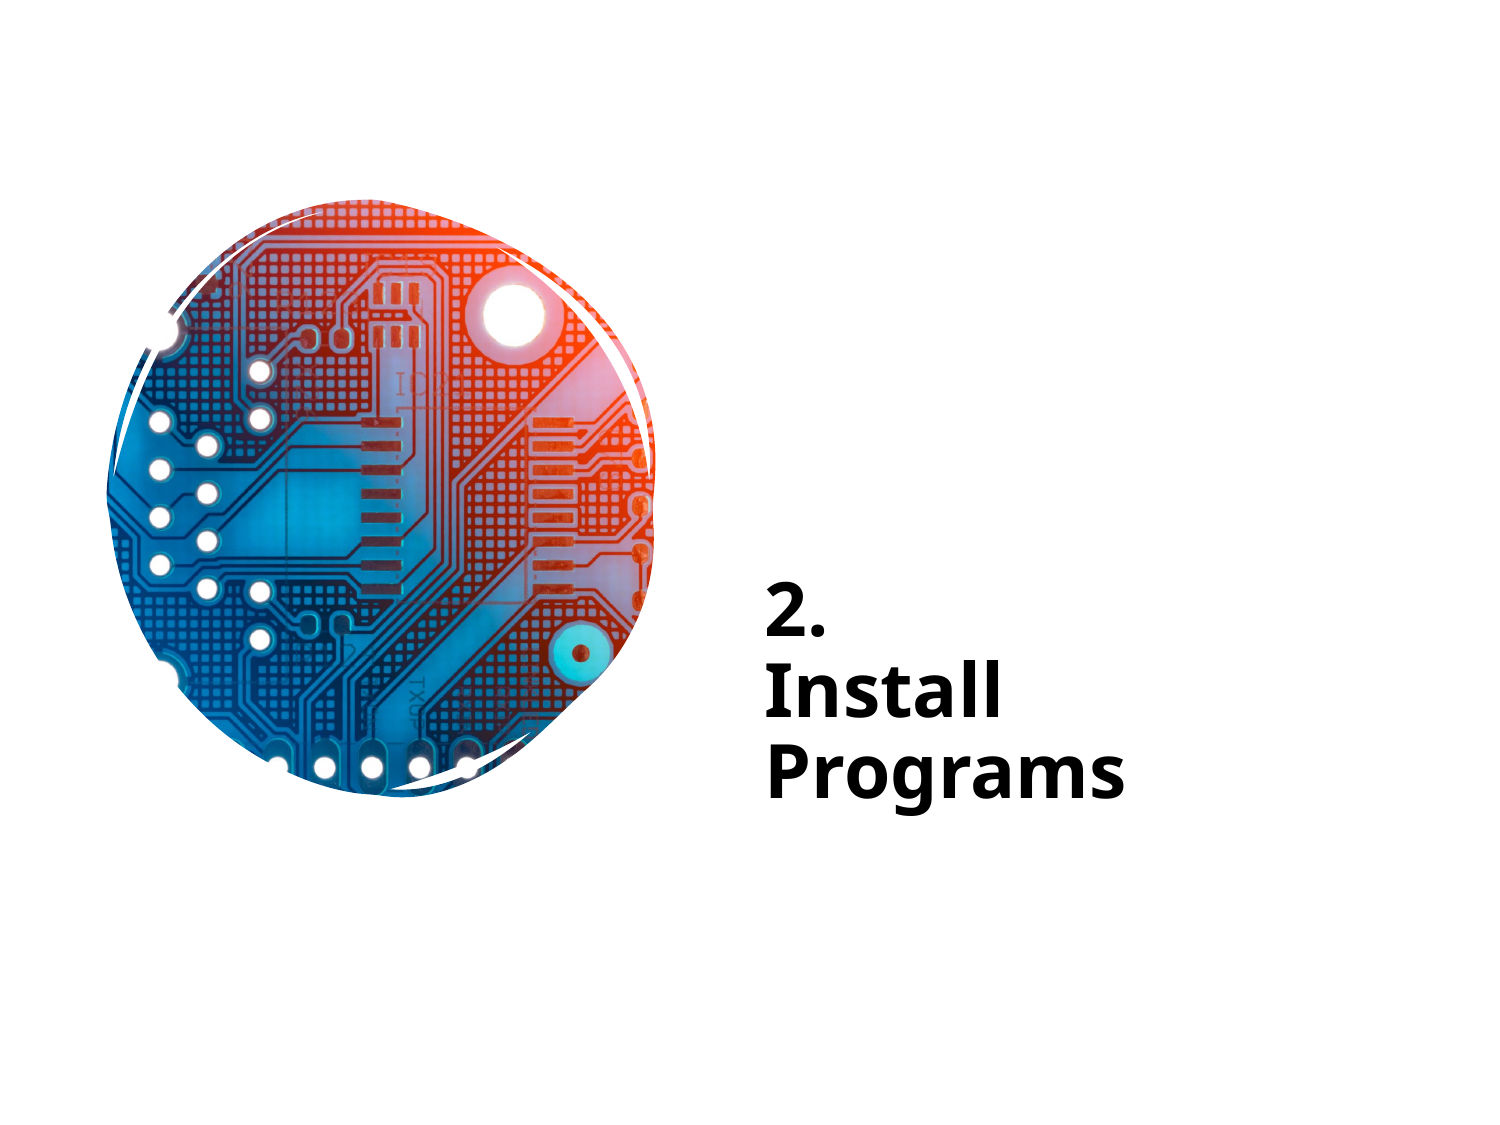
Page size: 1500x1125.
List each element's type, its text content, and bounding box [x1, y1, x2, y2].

text_box [106, 199, 656, 798]
title 2. Install Programs [750, 237, 1388, 823]
